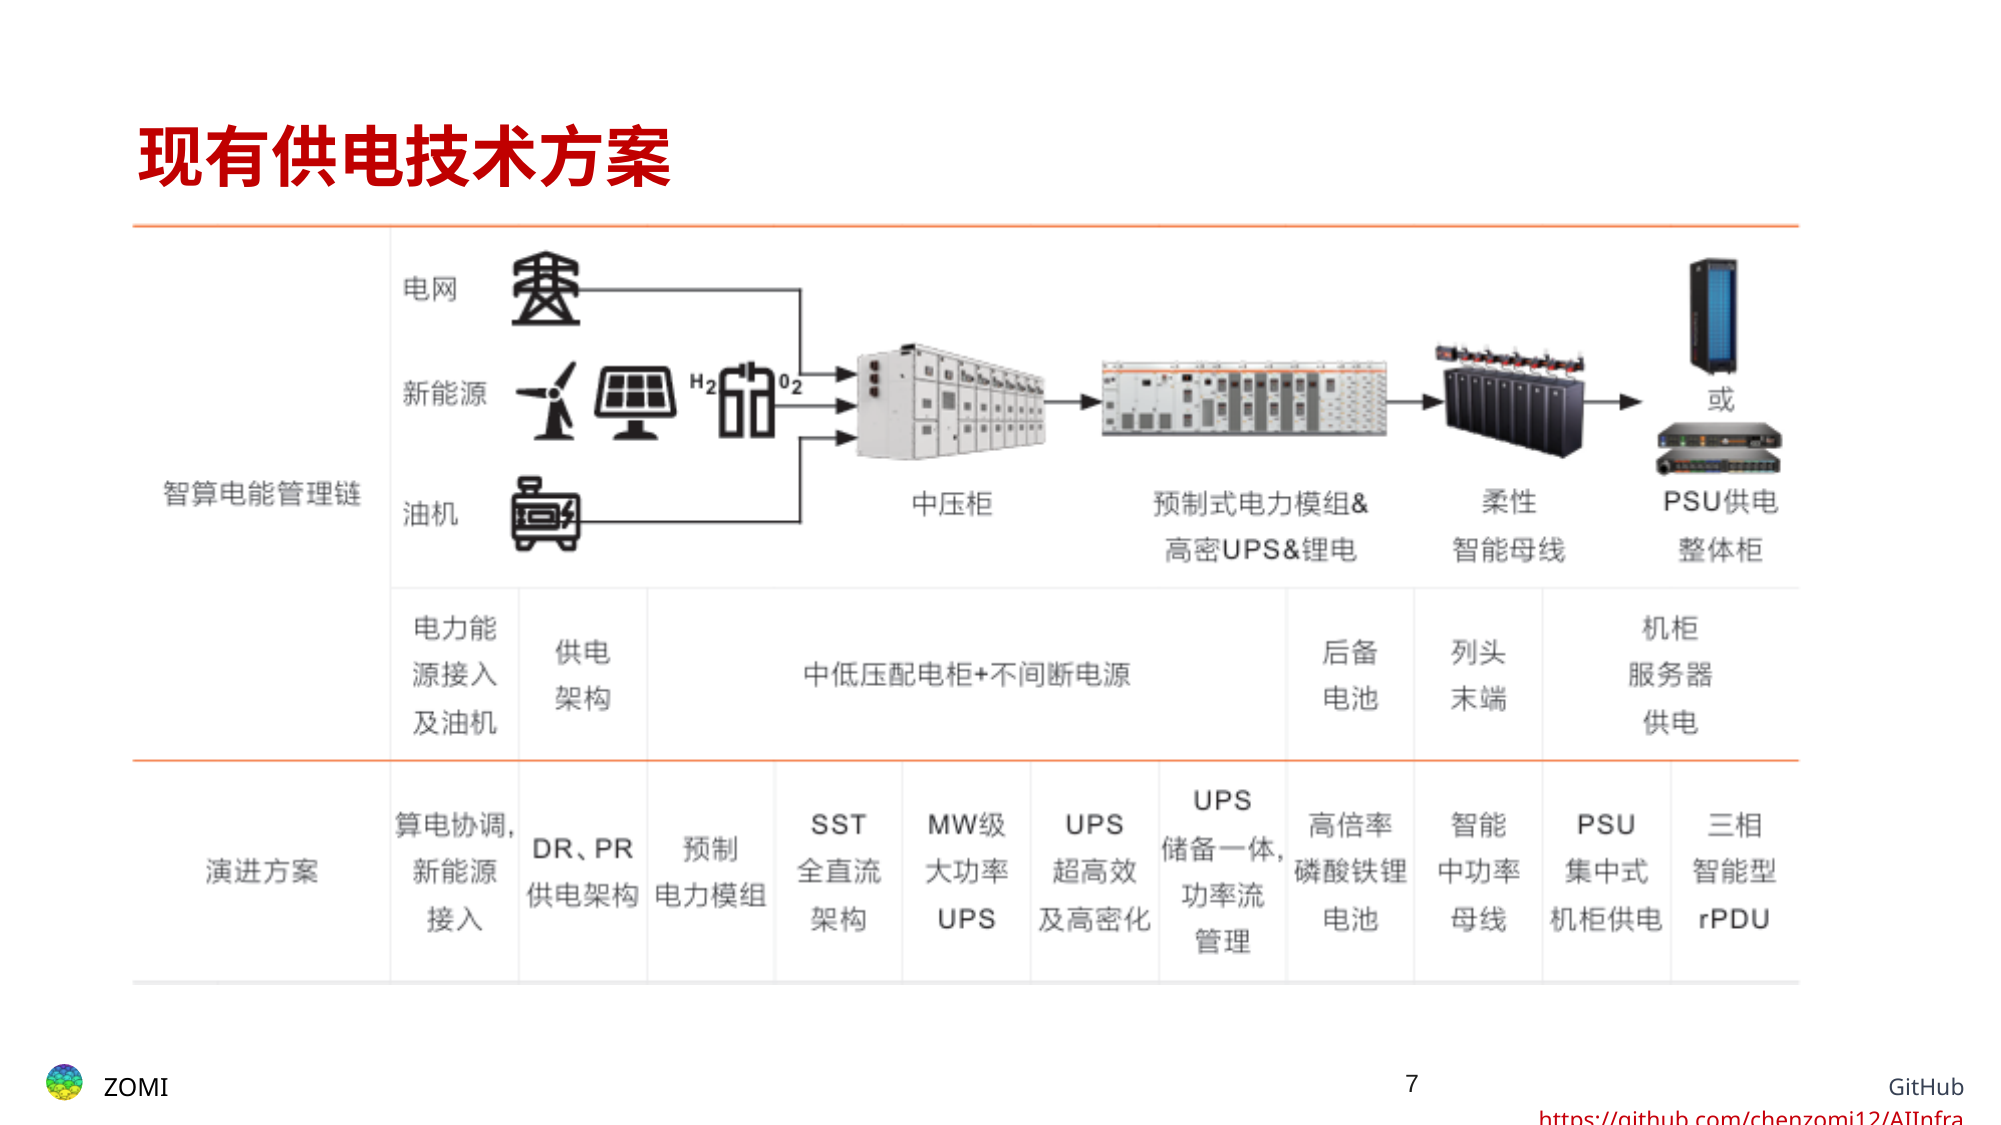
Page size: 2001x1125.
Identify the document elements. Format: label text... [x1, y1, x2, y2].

picture [47, 1065, 82, 1100]
text_box 现有供电技术方案 [123, 106, 1922, 204]
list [122, 216, 1813, 986]
